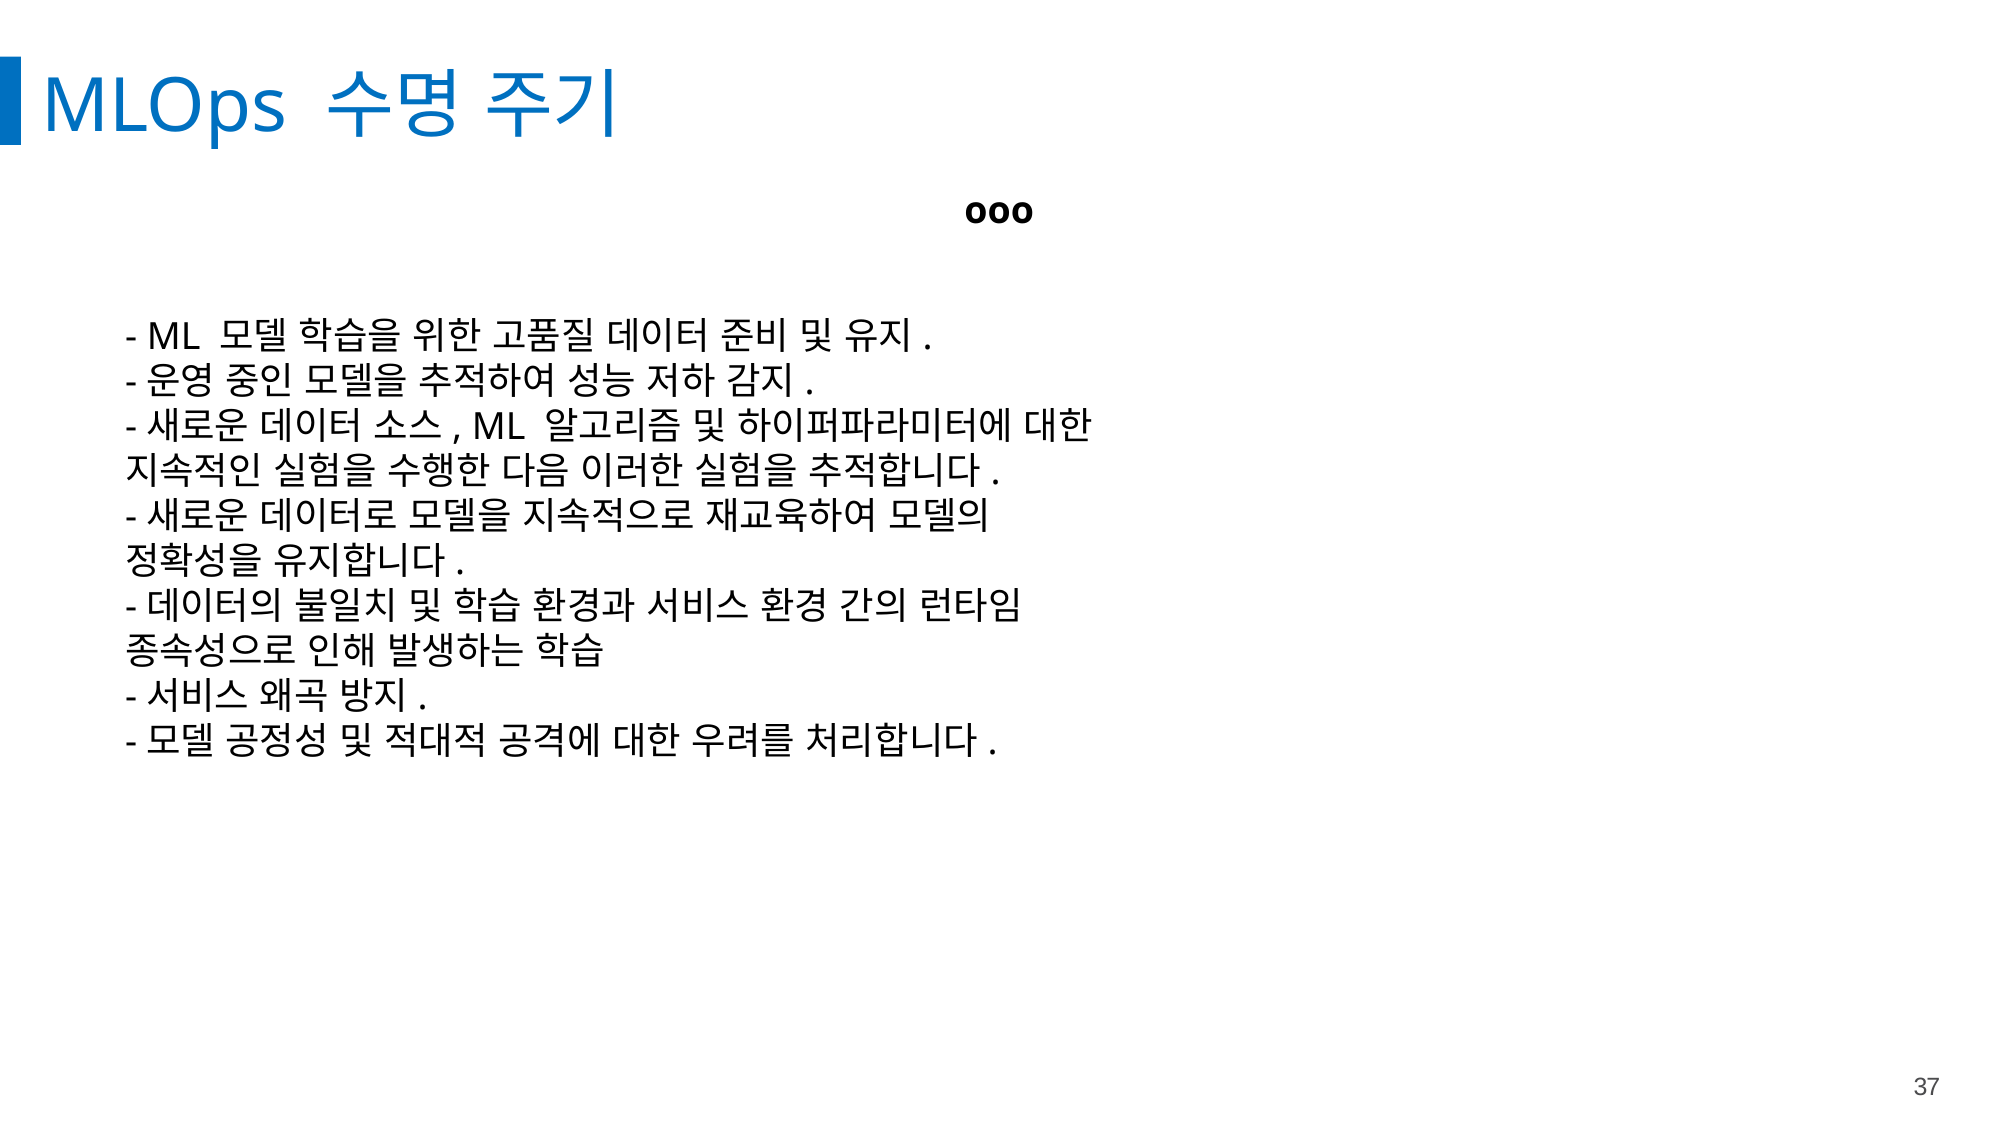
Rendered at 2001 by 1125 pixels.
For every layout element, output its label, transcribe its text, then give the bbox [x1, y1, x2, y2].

text_box - ML 모델 학습을 위한 고품질 데이터 준비 및 유지. -운영 중인 모델을 추적하여 성능 저하 감지. -새로운 데이터 소스, ML 알고리즘 및 하이퍼파라미터에 대한 지속적인 실험을 수행한 다음 이러한 실험을 추적합니다. -새로운 데이터로 모델을 지속적으로 재교육하여 모델의 정확성을 유지합니다. -데이터의 불일치 및 학습 환경과 서비스 환경 간의 런타임 종속성으로 인해 발생하는 학습 -서비스 왜곡 방지. -모델 공정성 및 적대적 공격에 대한 우려를 처리합니다. [110, 304, 1114, 770]
text_box ooo [0, 178, 2000, 239]
text_box MLOps 수명 주기 [26, 59, 2000, 149]
text_box [0, 55, 22, 146]
